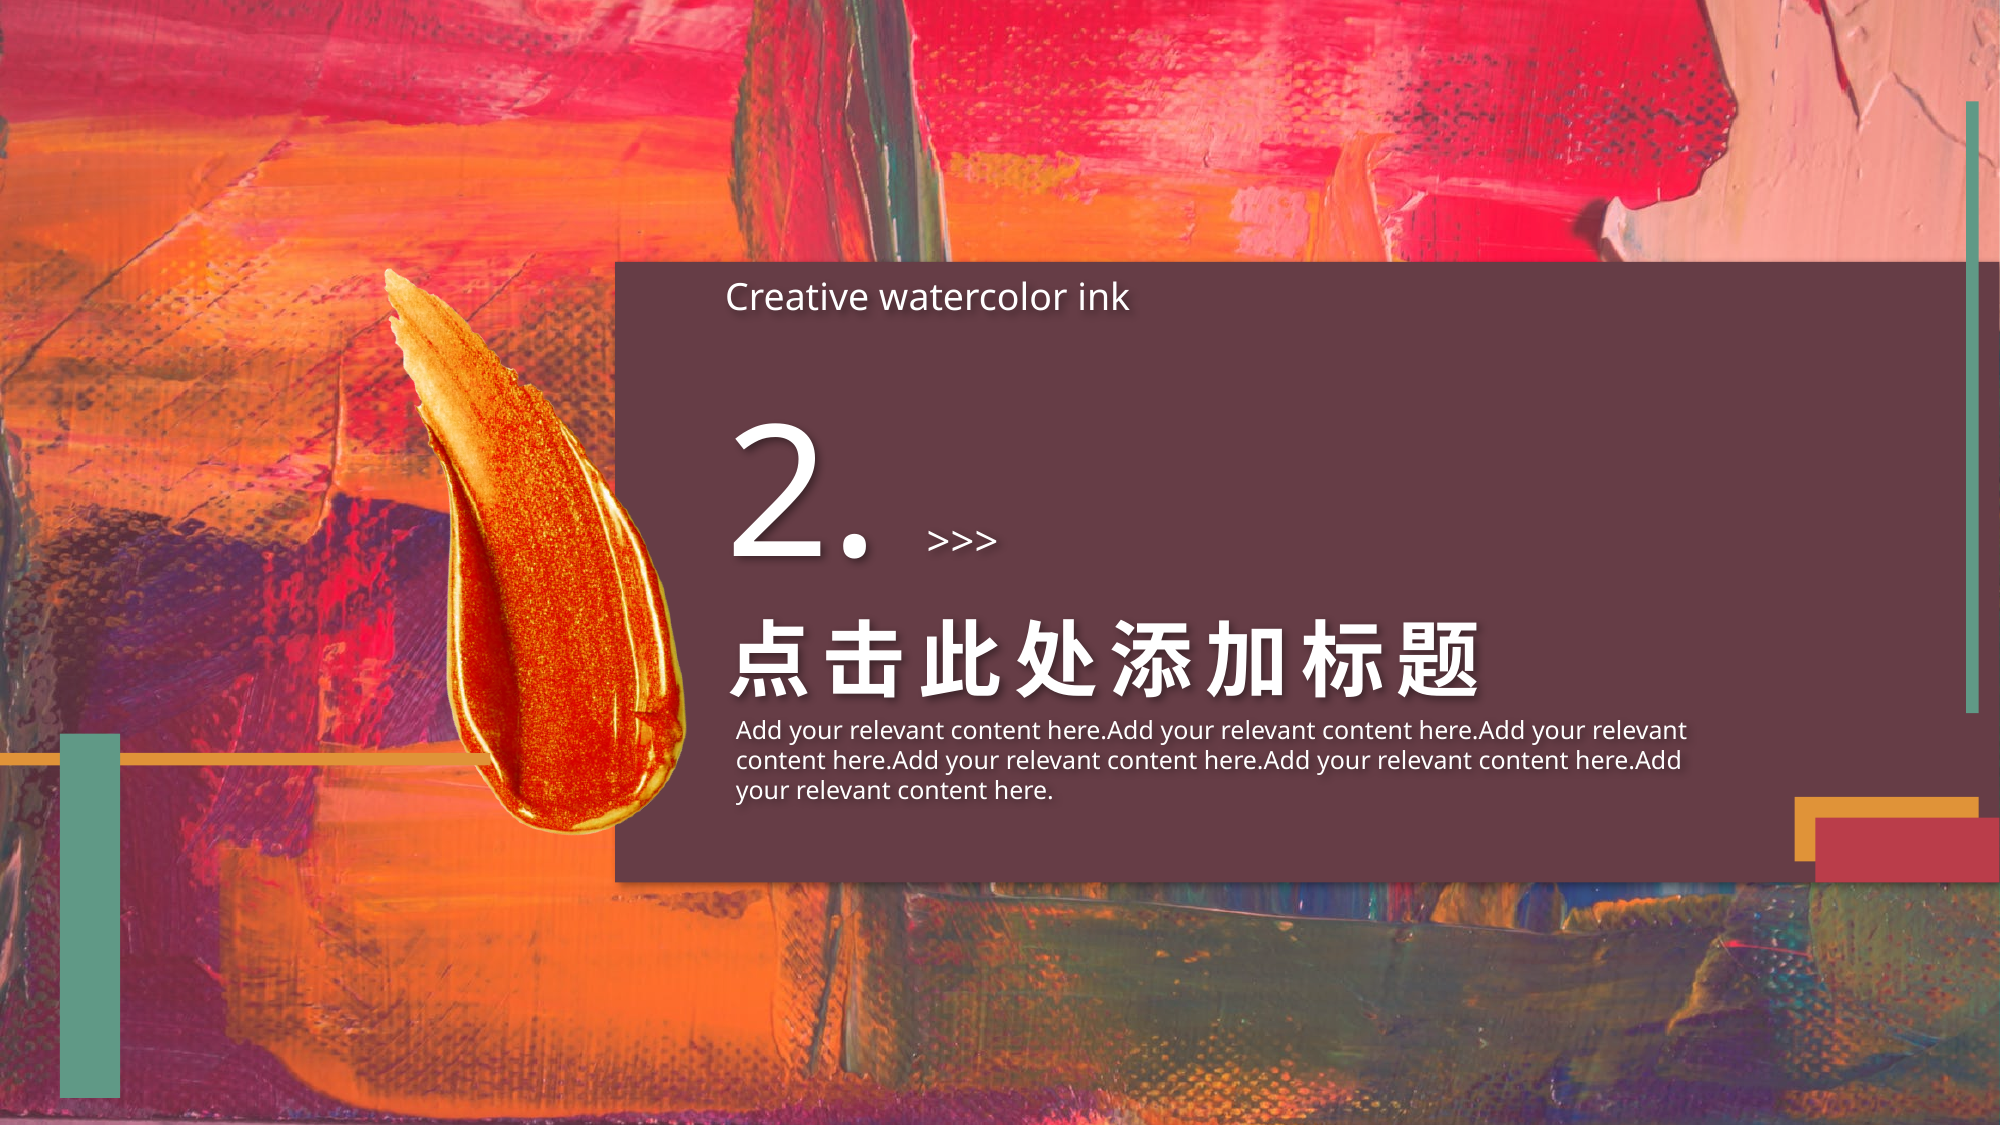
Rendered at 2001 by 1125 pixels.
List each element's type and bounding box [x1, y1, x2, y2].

text_box [0, 0, 2000, 1125]
picture [238, 219, 751, 925]
text_box [710, 265, 1951, 905]
